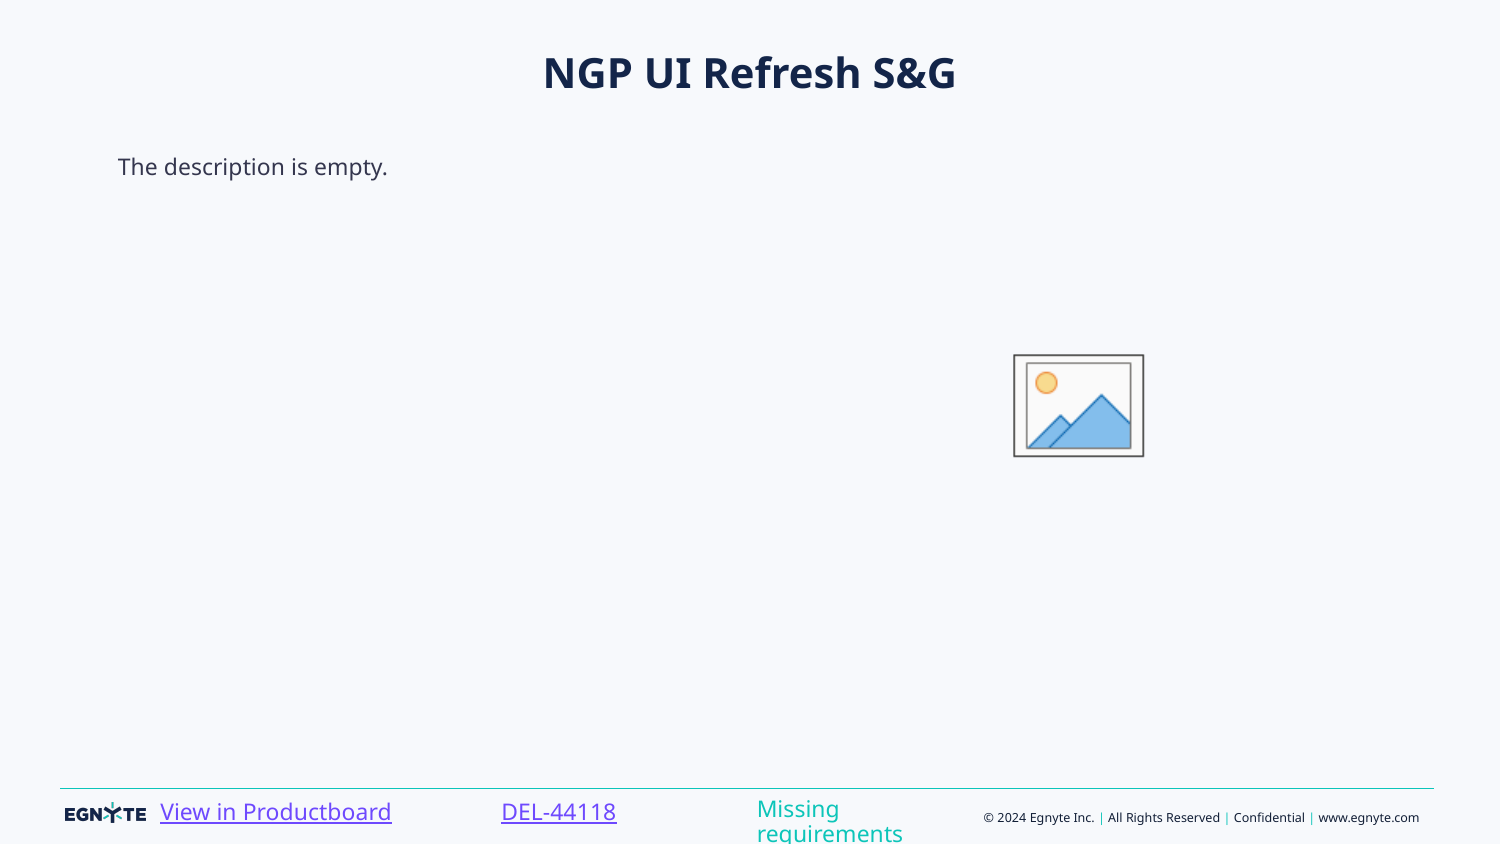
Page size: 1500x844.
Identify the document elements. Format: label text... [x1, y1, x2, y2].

picture [761, 119, 1397, 693]
picture [65, 802, 145, 823]
list The description is empty. [103, 117, 741, 693]
list DEL-44118 [486, 790, 741, 835]
title NGP UI Refresh S&G [103, 44, 1397, 106]
list Missing requirements [742, 790, 997, 835]
list View in Productboard [145, 790, 486, 835]
